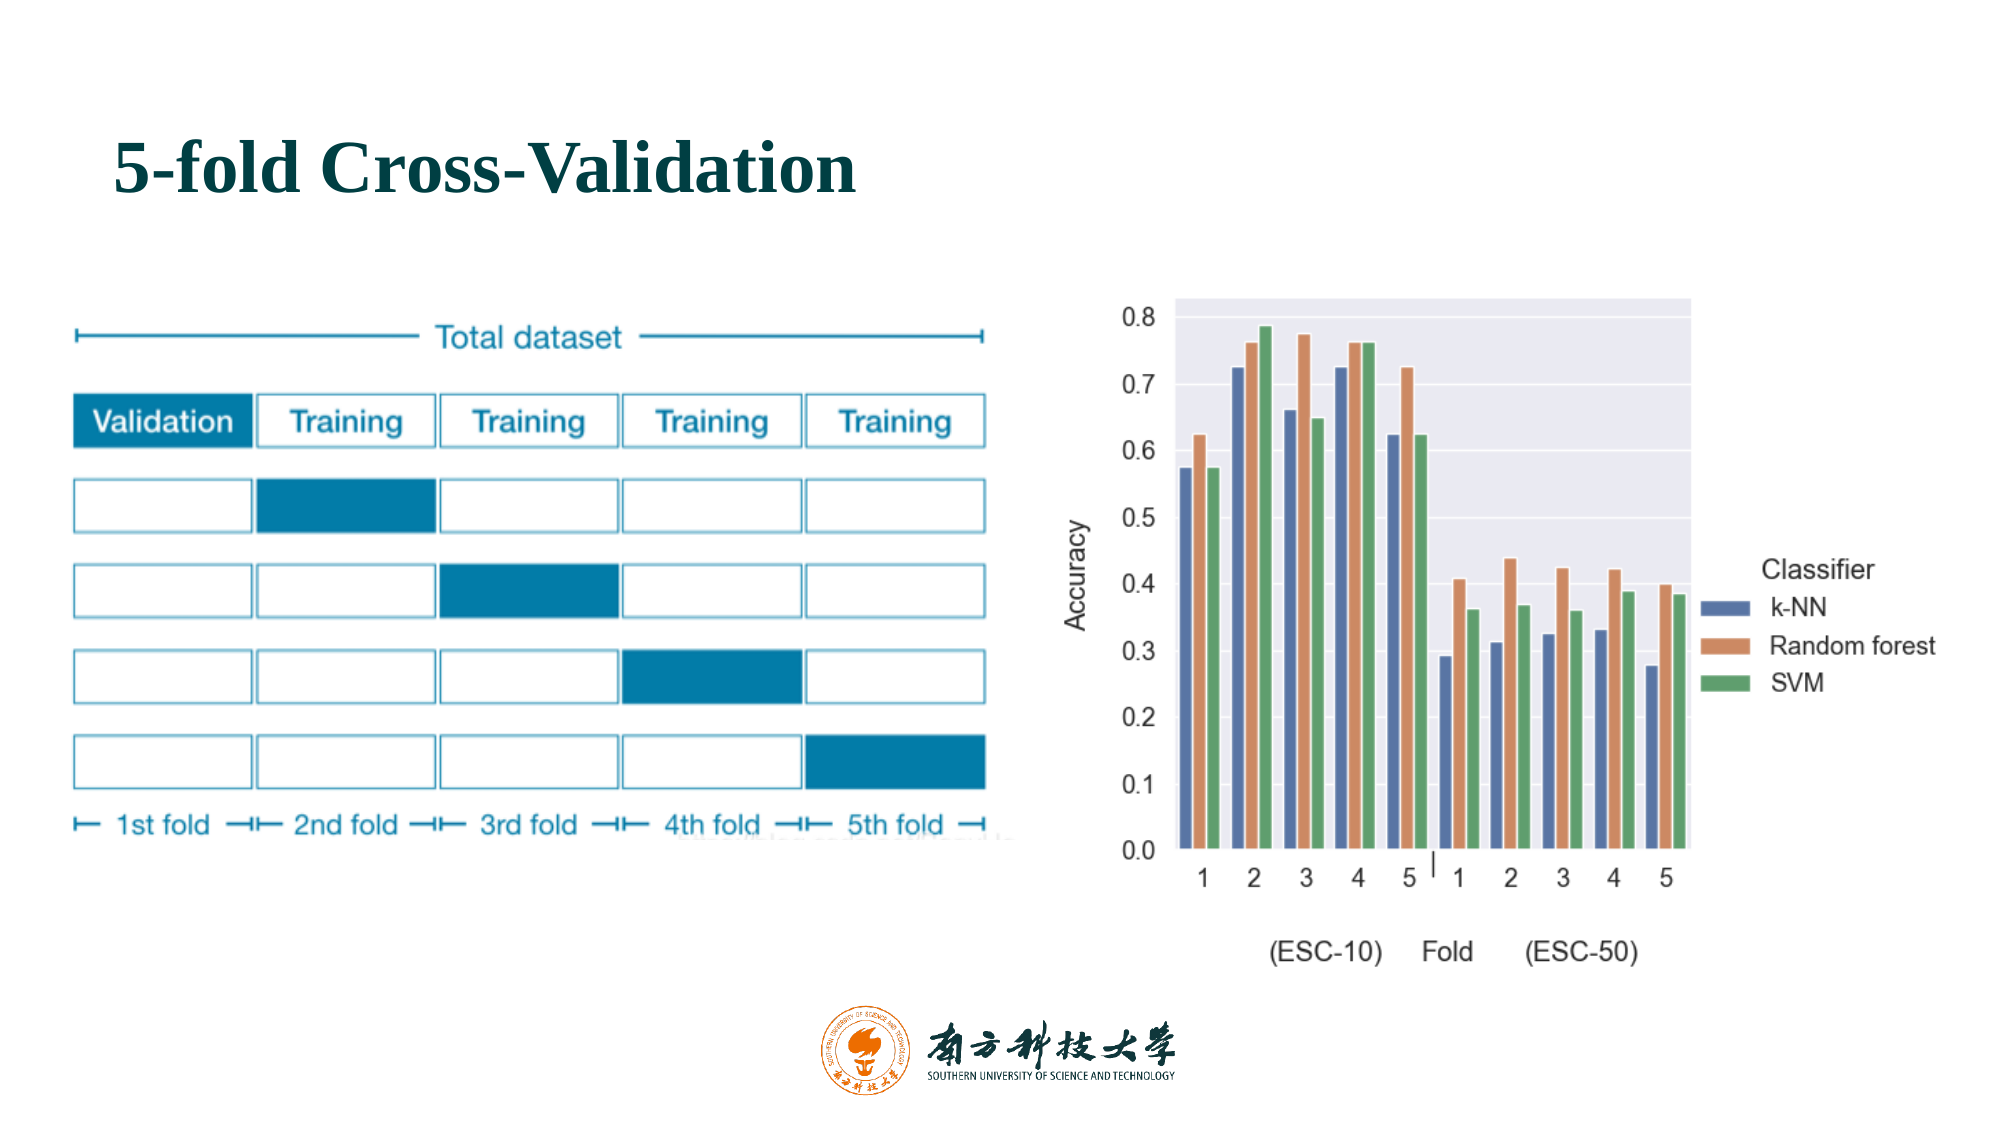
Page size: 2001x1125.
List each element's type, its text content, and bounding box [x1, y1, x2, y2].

text_box 5-fold Cross-Validation [98, 92, 1476, 215]
picture [812, 995, 1188, 1098]
picture [1052, 285, 1958, 971]
picture [42, 292, 1033, 840]
